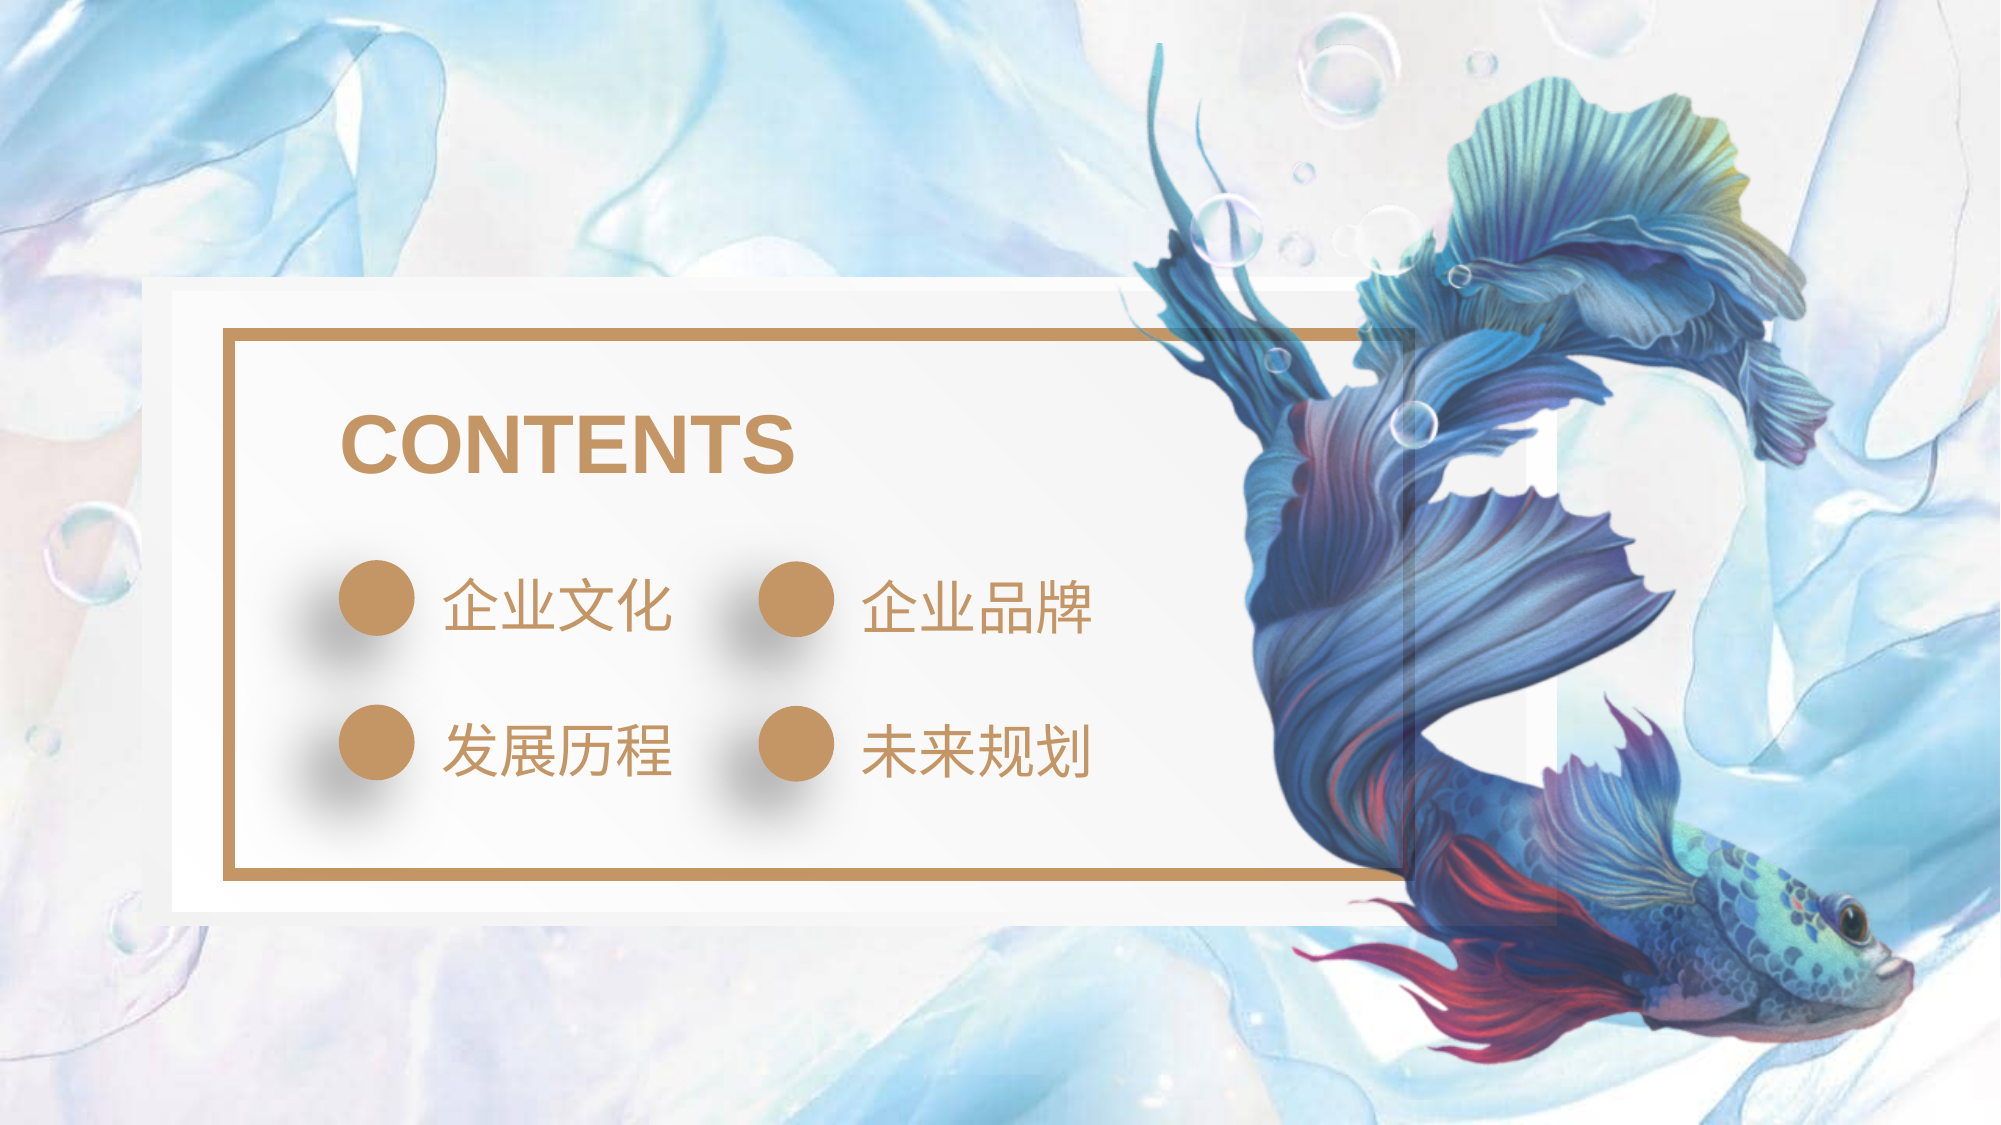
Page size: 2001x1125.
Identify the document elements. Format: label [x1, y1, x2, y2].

picture [0, 0, 2001, 1125]
text_box [758, 561, 835, 638]
text_box [141, 277, 1094, 926]
text_box [338, 704, 415, 781]
text_box [338, 560, 415, 636]
text_box [758, 705, 835, 782]
